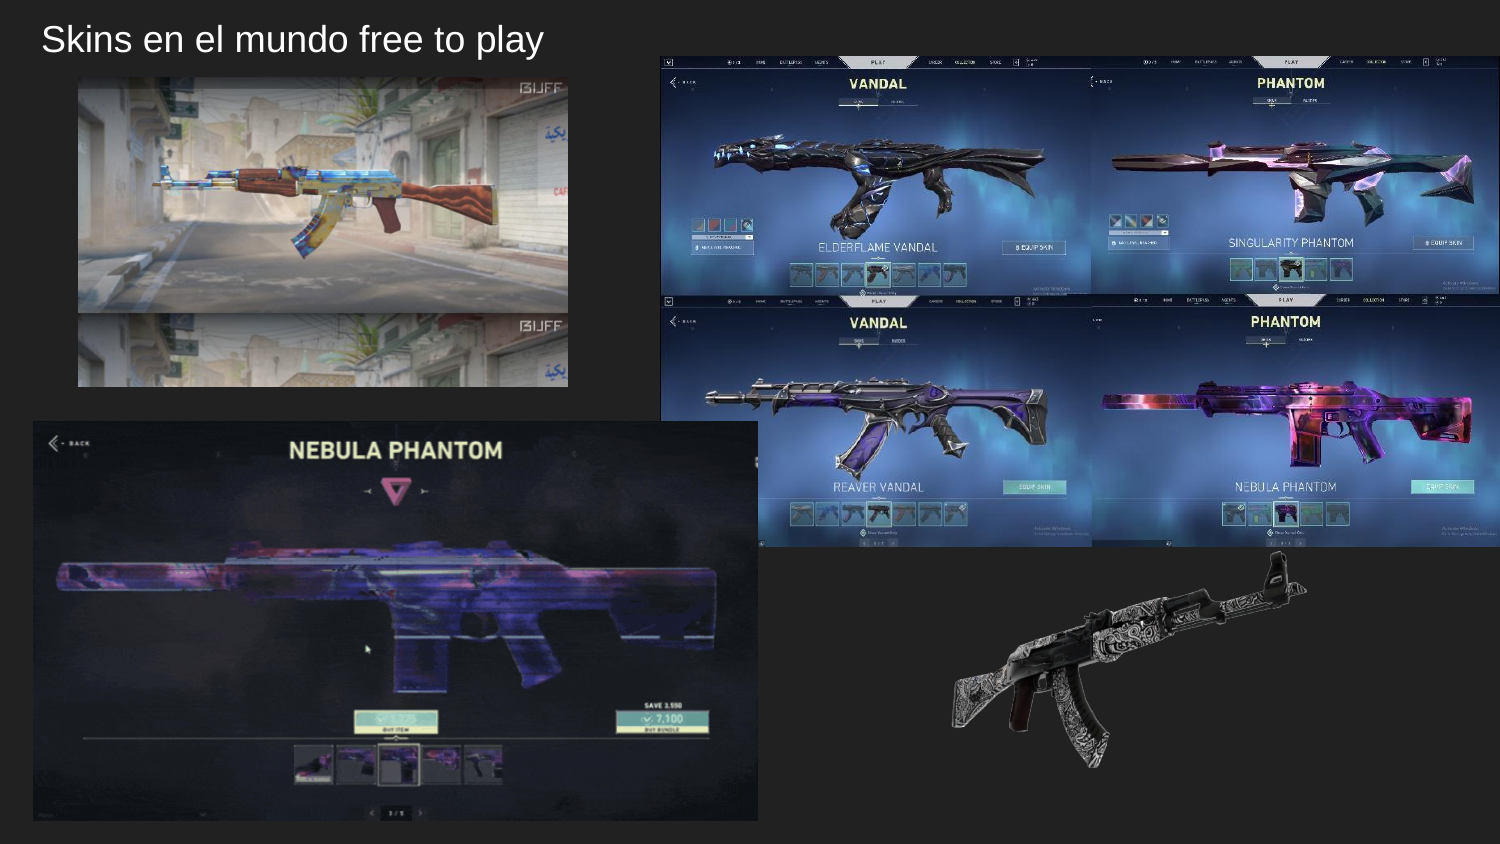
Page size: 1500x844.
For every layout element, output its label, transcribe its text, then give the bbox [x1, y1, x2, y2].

picture [33, 56, 1500, 821]
text_box Skins en el mundo free to play [26, 0, 593, 70]
picture [77, 77, 568, 388]
